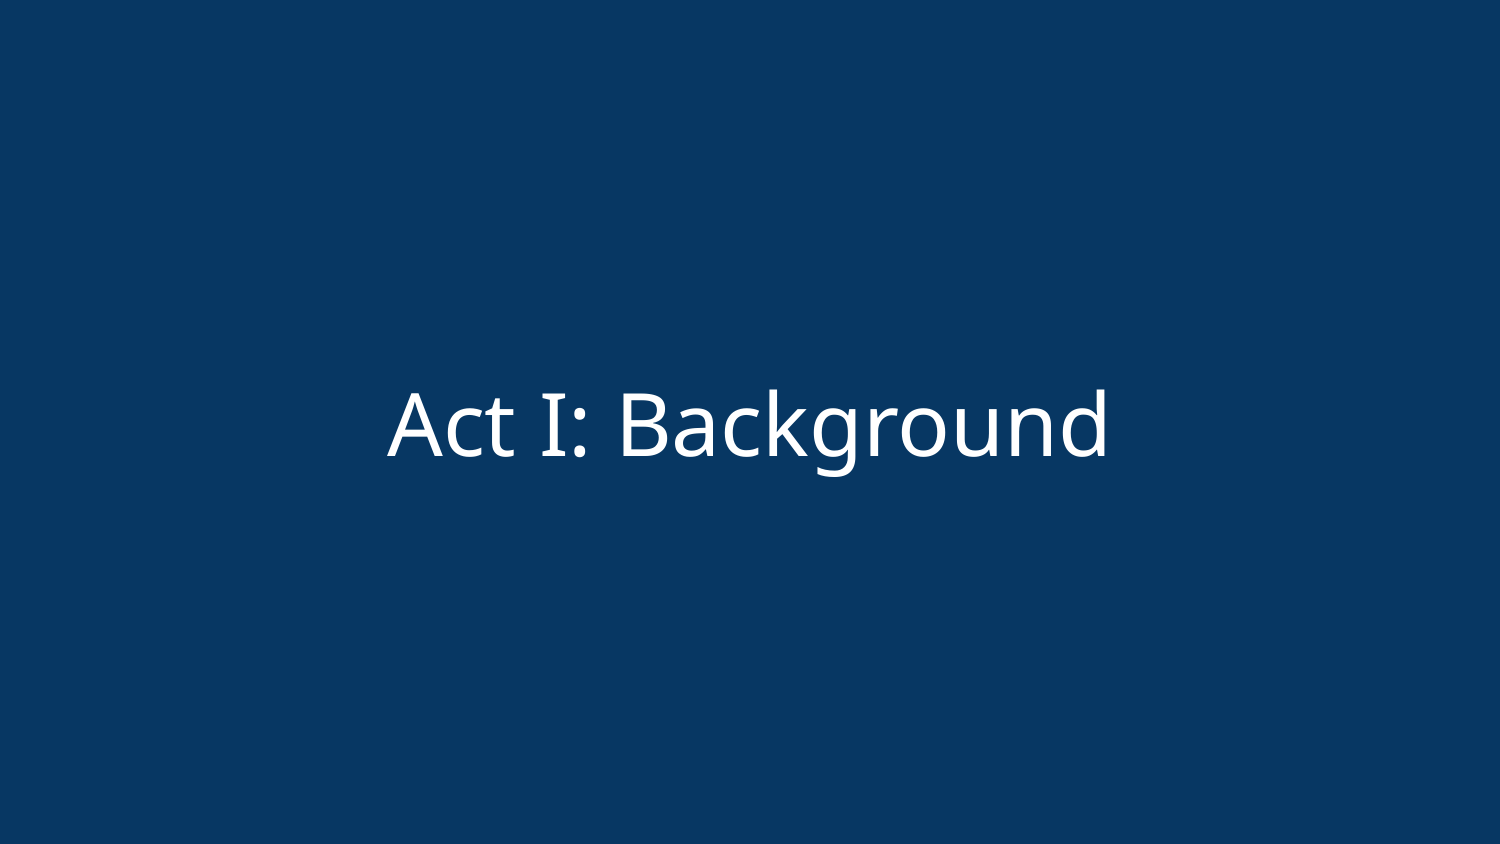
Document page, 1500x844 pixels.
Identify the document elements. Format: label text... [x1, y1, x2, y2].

title Act I: Background [75, 338, 1425, 505]
